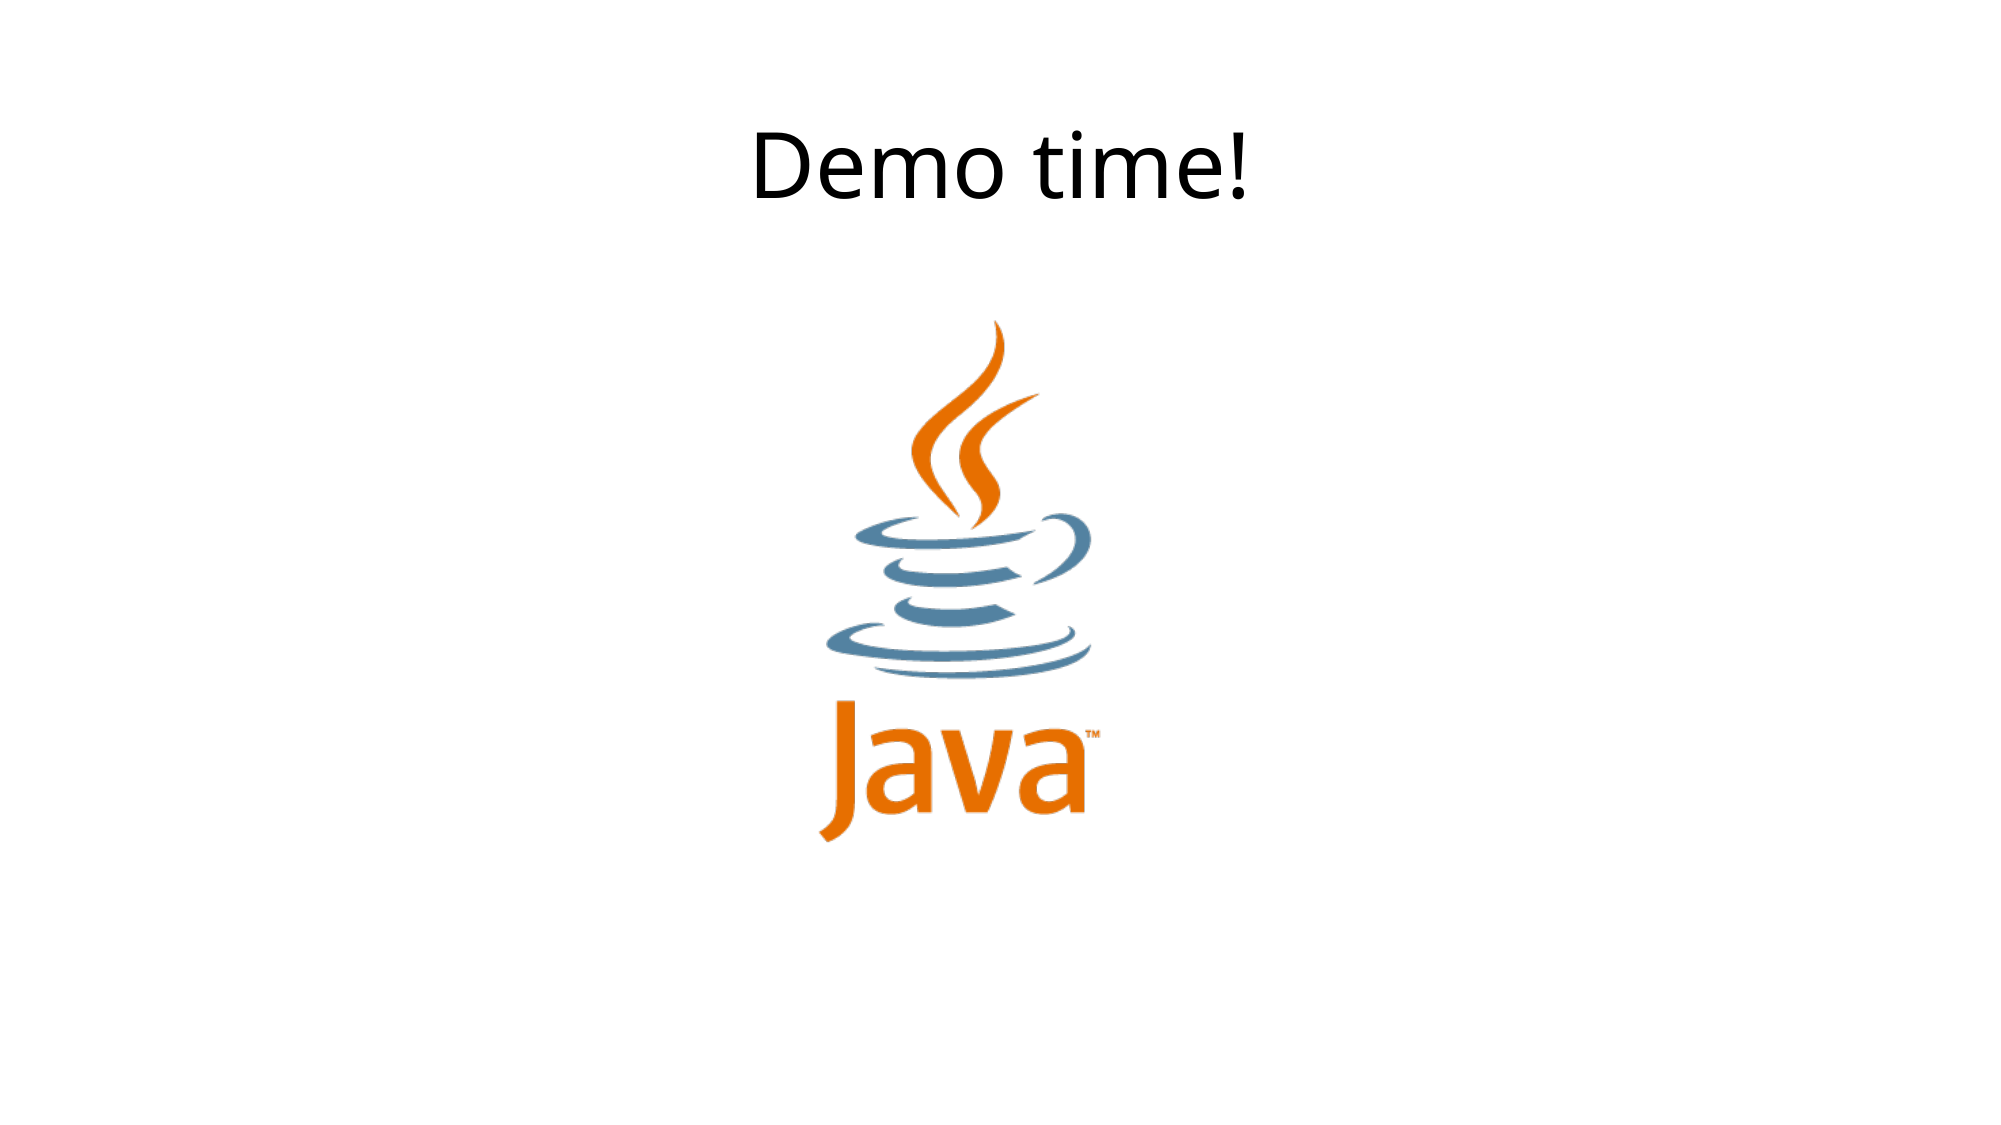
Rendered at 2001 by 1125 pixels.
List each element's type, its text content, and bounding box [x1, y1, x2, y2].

picture [688, 310, 1231, 854]
title Demo time! [137, 59, 1863, 278]
